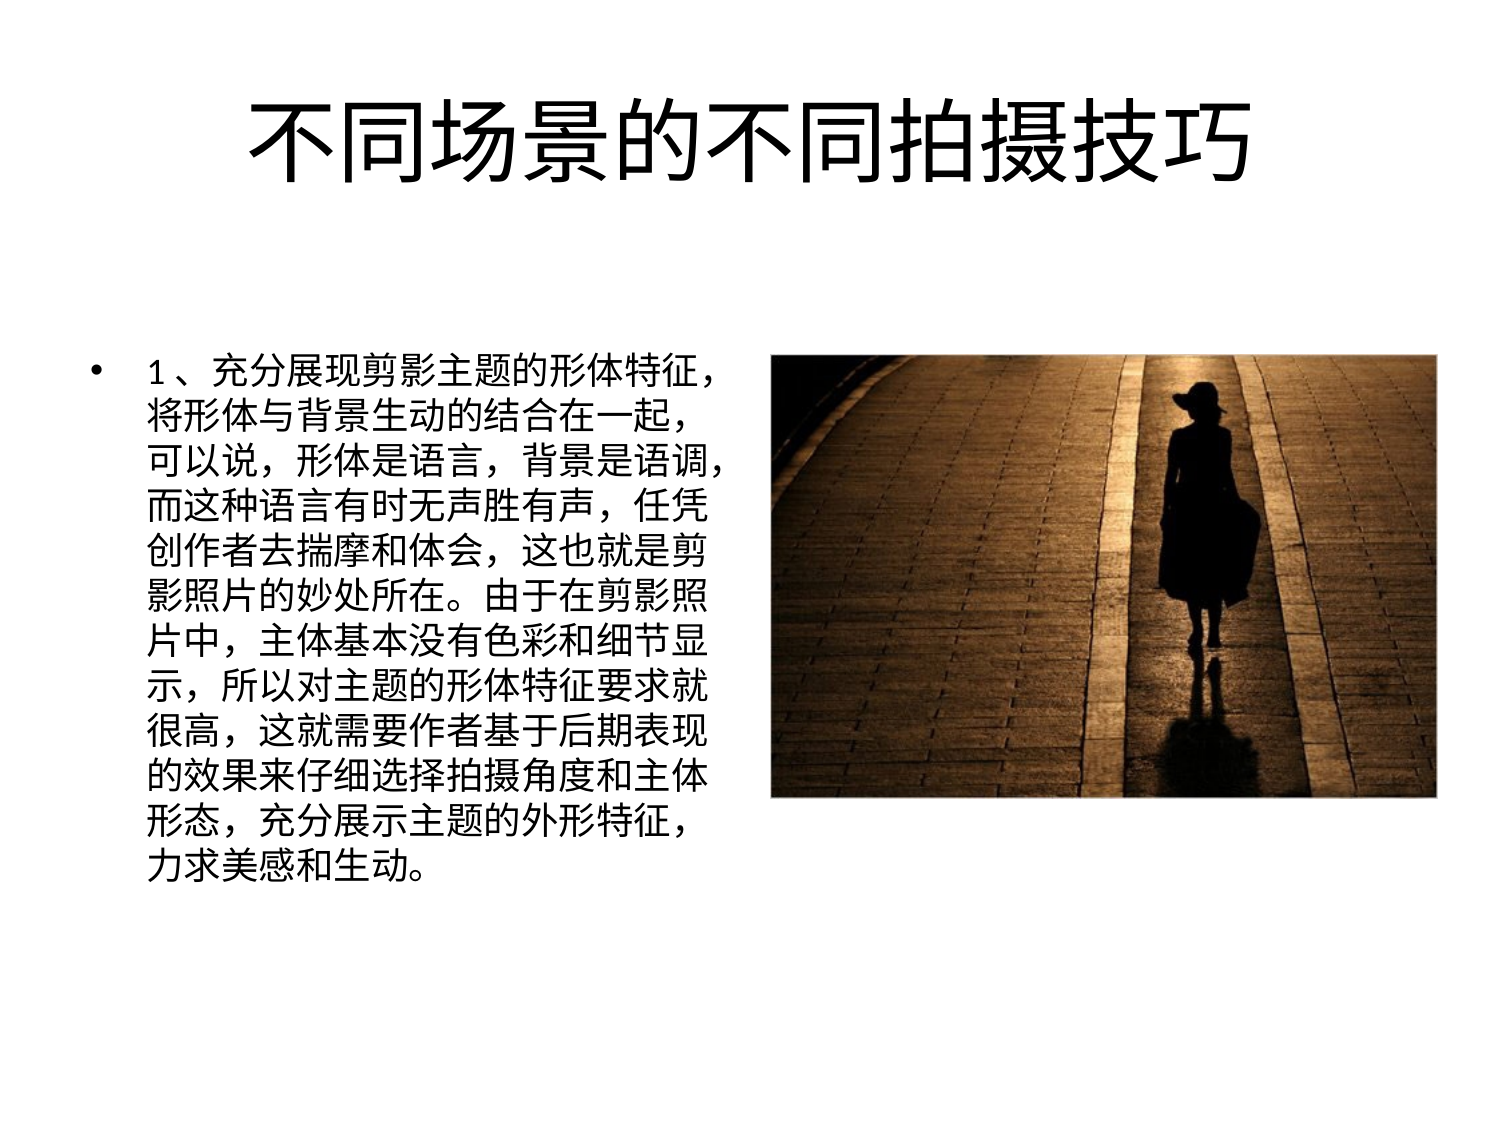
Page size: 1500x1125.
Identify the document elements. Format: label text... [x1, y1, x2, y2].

list 1、充分展现剪影主题的形体特征，将形体与背景生动的结合在一起，可以说，形体是语言，背景是语调，而这种语言有时无声胜有声，任凭创作者去揣摩和体会，这也就是剪影照片的妙处所在。由于在剪影照片中，主体基本没有色彩和细节显示，所以对主题的形体特征要求就很高，这就需要作者基于后期表现的效果来仔细选择拍摄角度和主体形态，充分展示主题的外形特征，力求美感和生动。 [75, 262, 738, 1005]
picture [770, 353, 1438, 799]
title 不同场景的不同拍摄技巧 [75, 45, 1425, 233]
